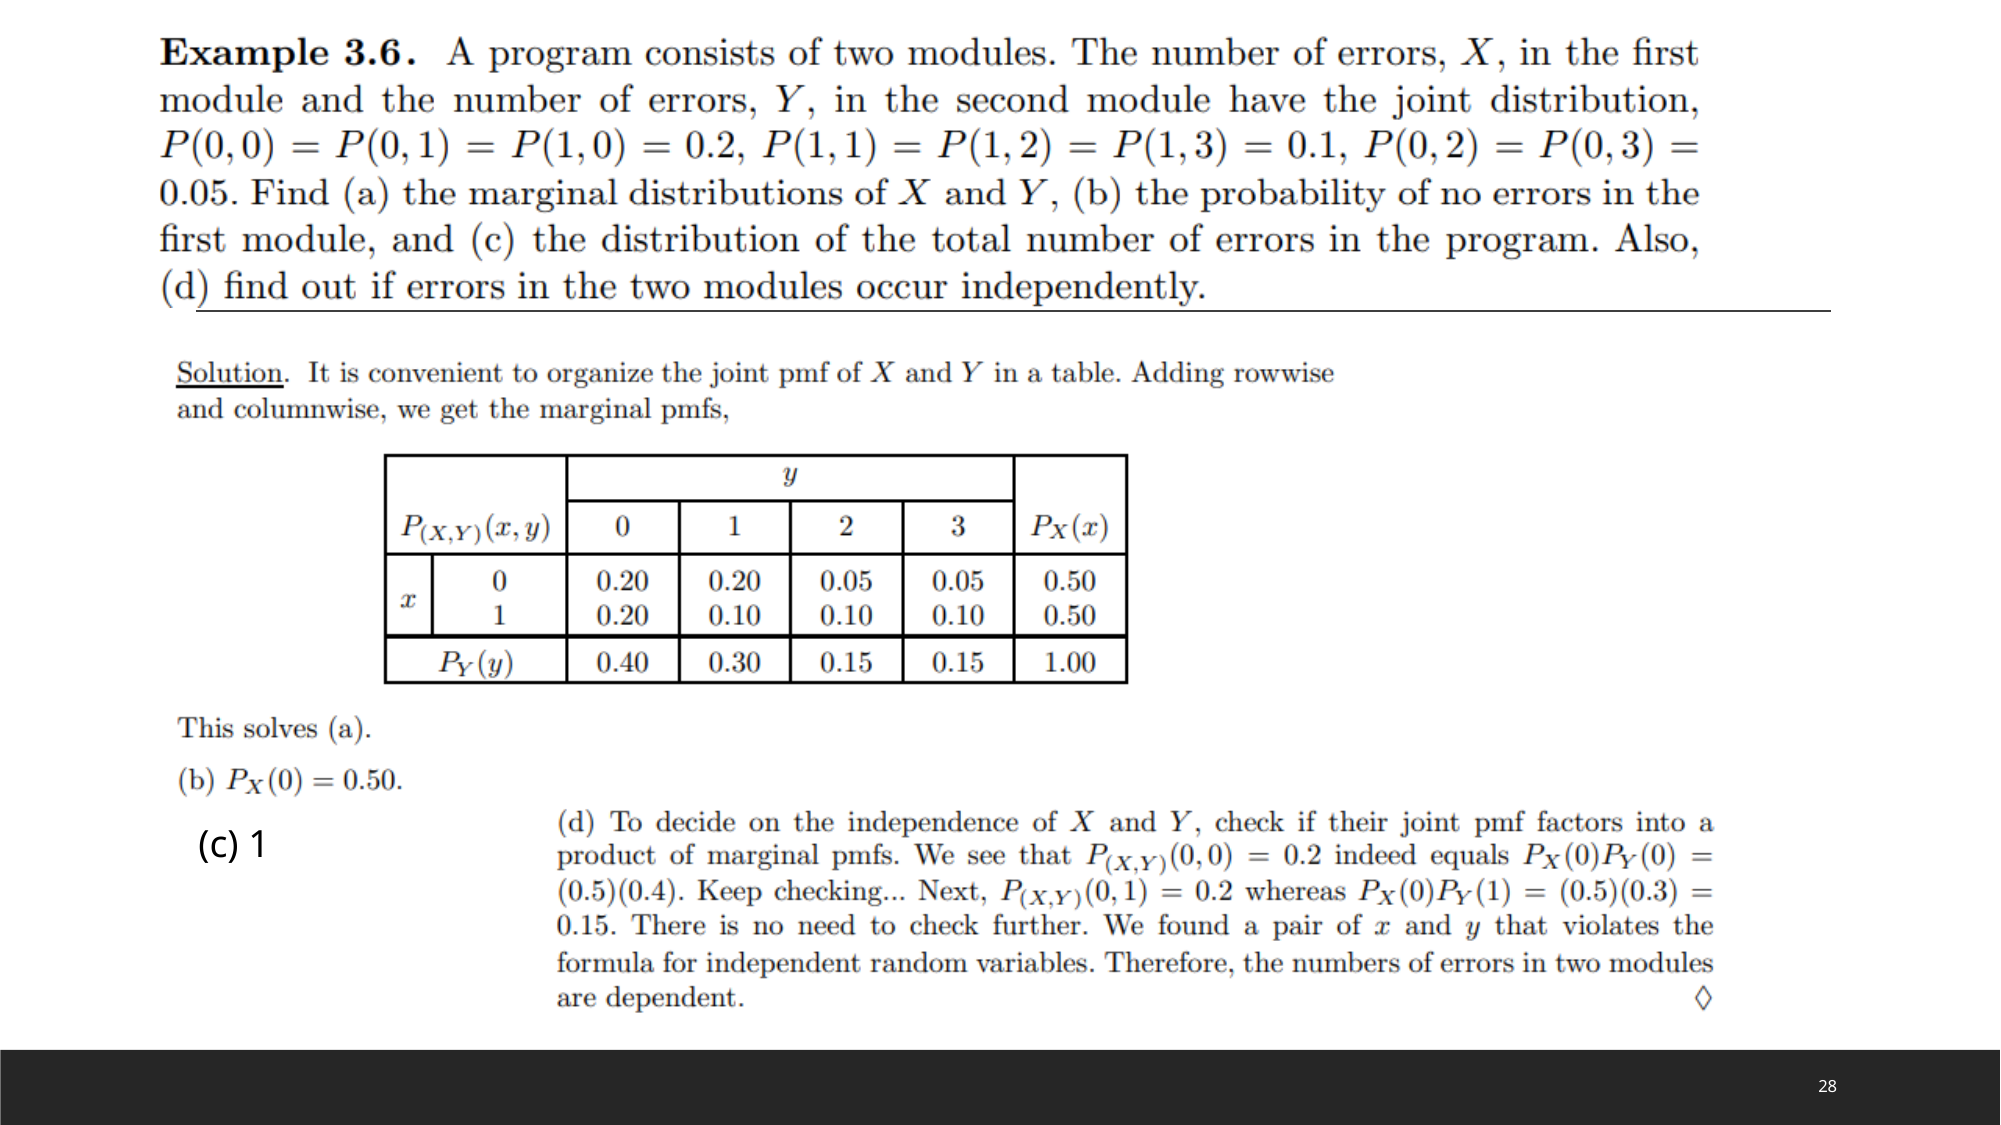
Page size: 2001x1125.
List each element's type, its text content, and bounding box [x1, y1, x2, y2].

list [158, 18, 1718, 309]
picture [159, 343, 1732, 1028]
slide_number ‹#› [1803, 1057, 1932, 1118]
text_box (c) 1 [183, 813, 388, 873]
